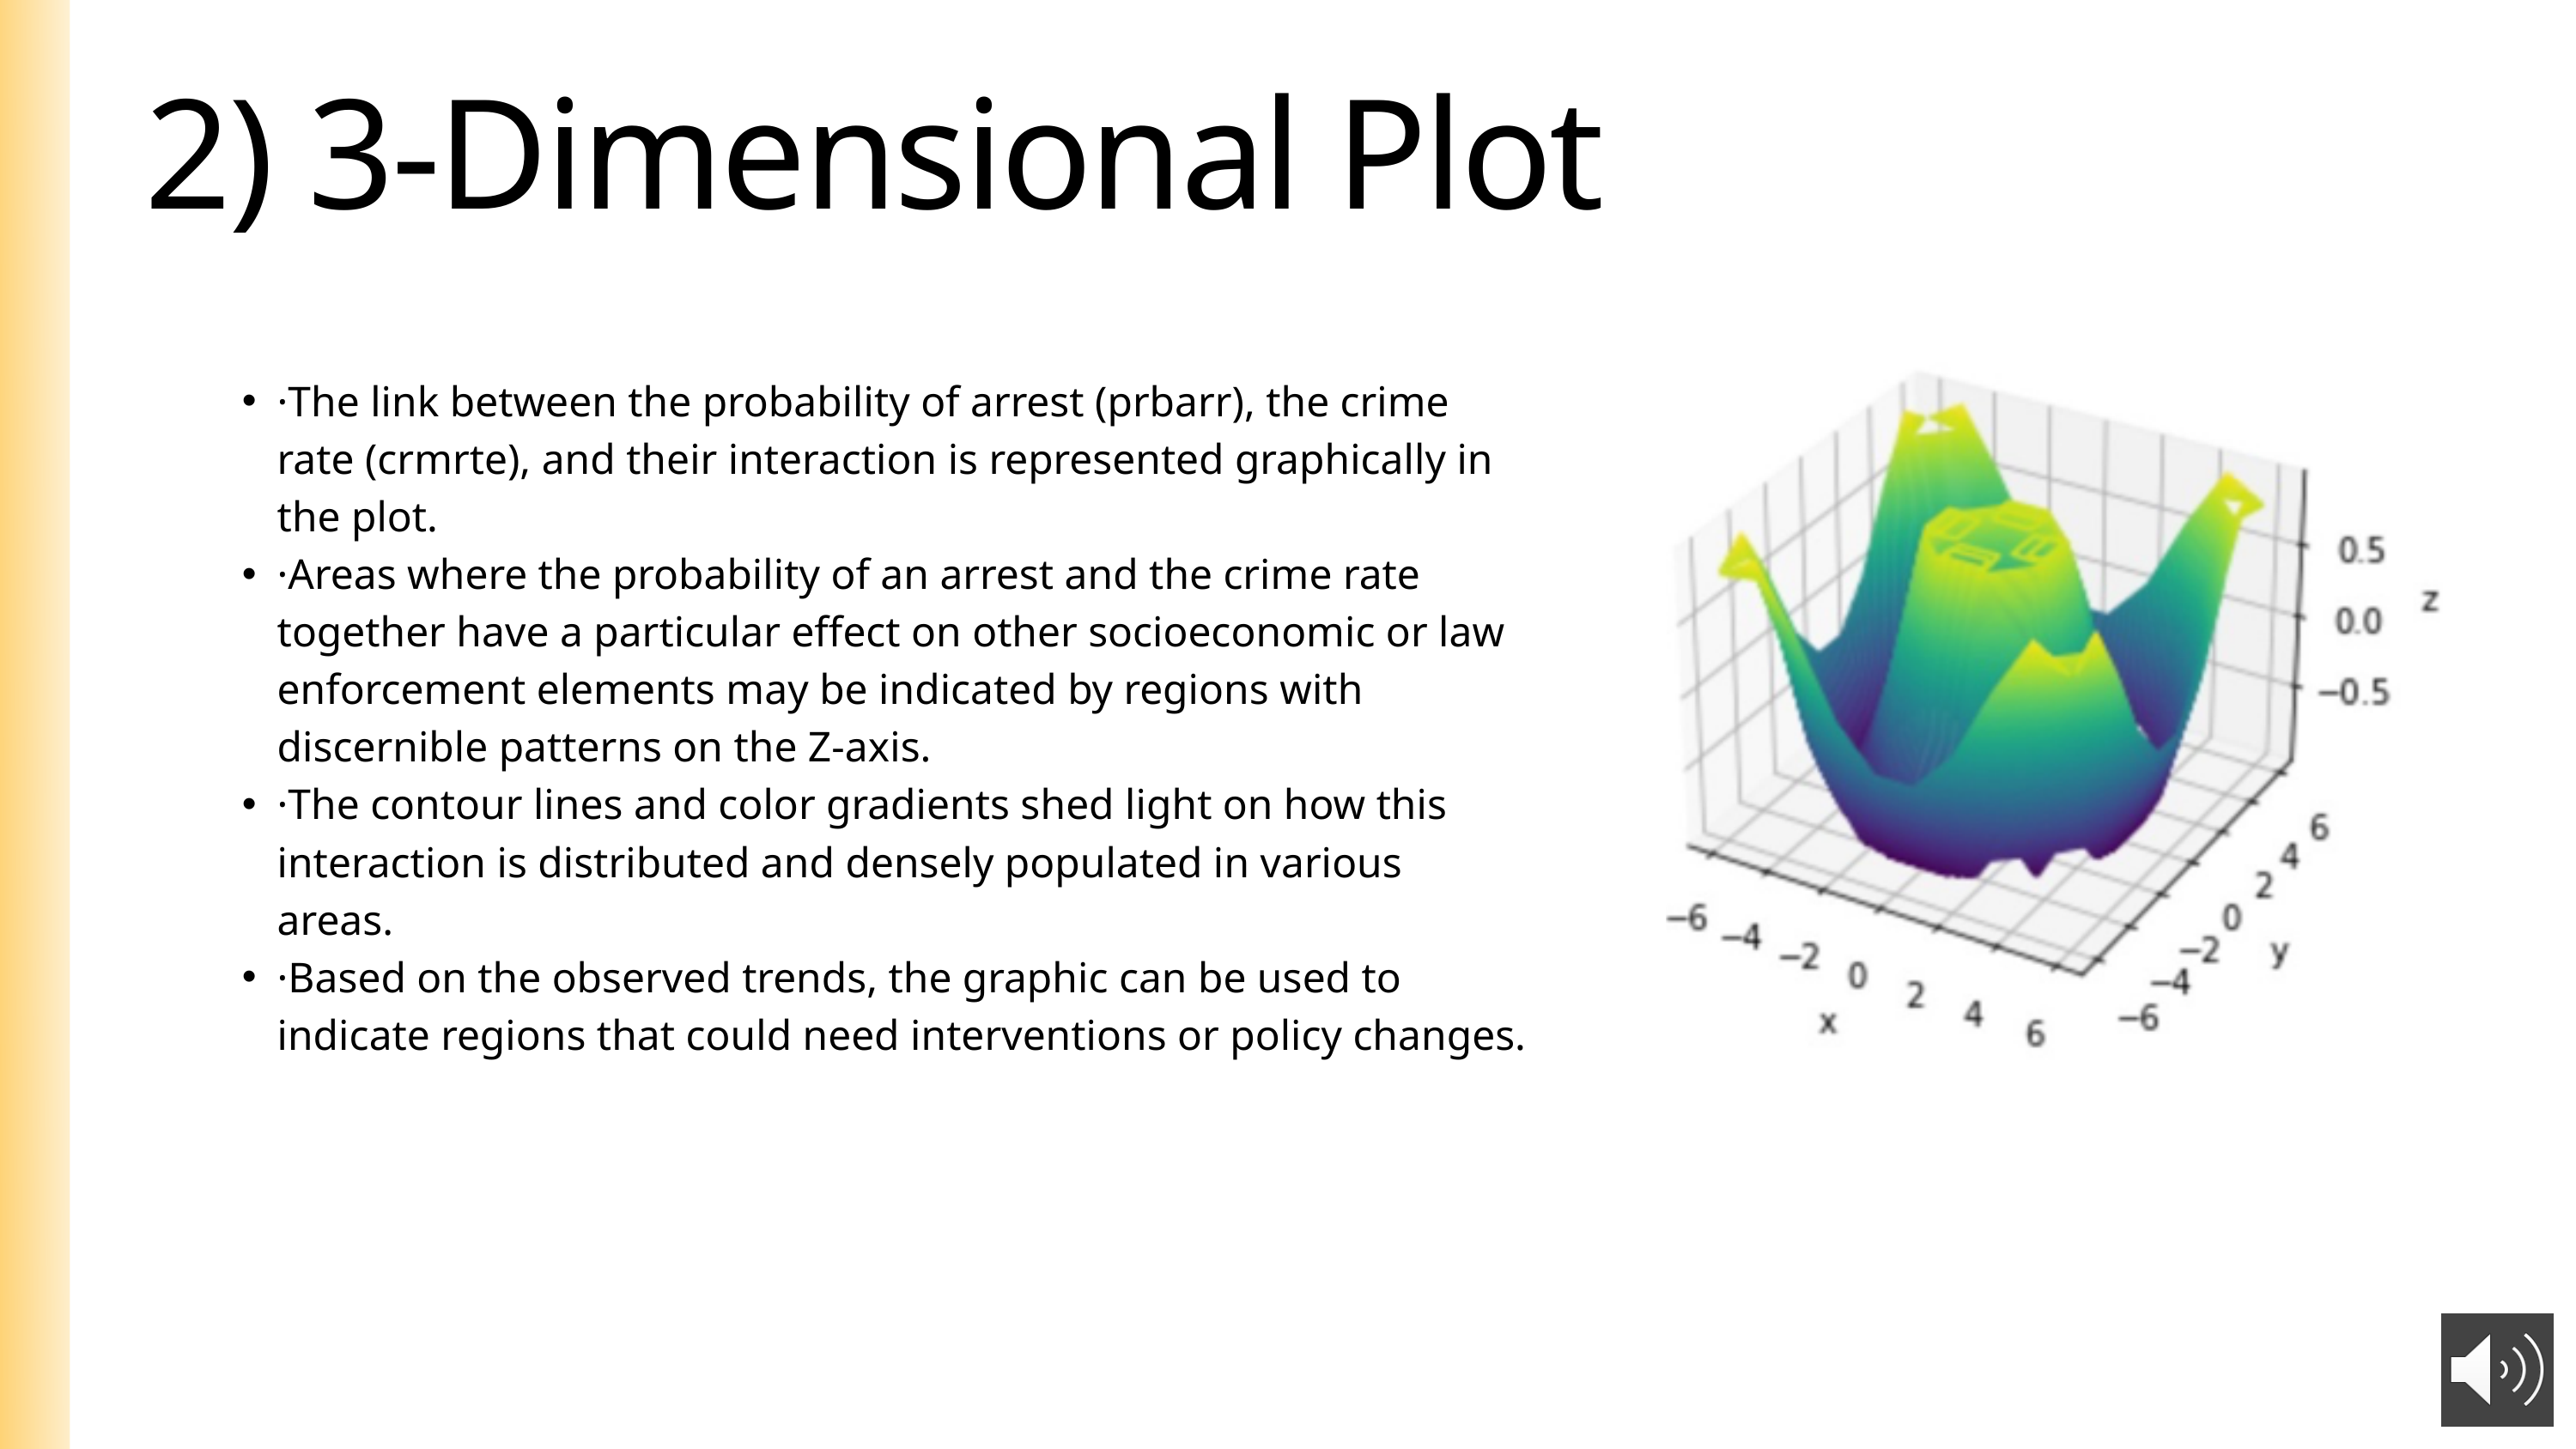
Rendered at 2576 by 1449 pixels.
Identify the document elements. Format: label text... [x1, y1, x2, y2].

picture [2439, 1312, 2555, 1428]
text_box [1665, 350, 2576, 1099]
text_box ·The link between the probability of arrest (prbarr), the crime rate (crmrte), and their interaction is represented graphically in the plot. ·Areas where the probability of an arrest and the crime rate together have a particular effect on other socioeconomic or law enforcement elements may be indicated by regions with discernible patterns on the Z-axis. ·The contour lines and color gradients shed light on how this interaction is distributed and densely populated in various areas. ·Based on the observed trends, the graphic can be used to indicate regions that could need interventions or policy changes. [207, 367, 1529, 1059]
text_box [0, 0, 70, 1449]
text_box 2) 3-Dimensional Plot [144, 41, 1899, 239]
